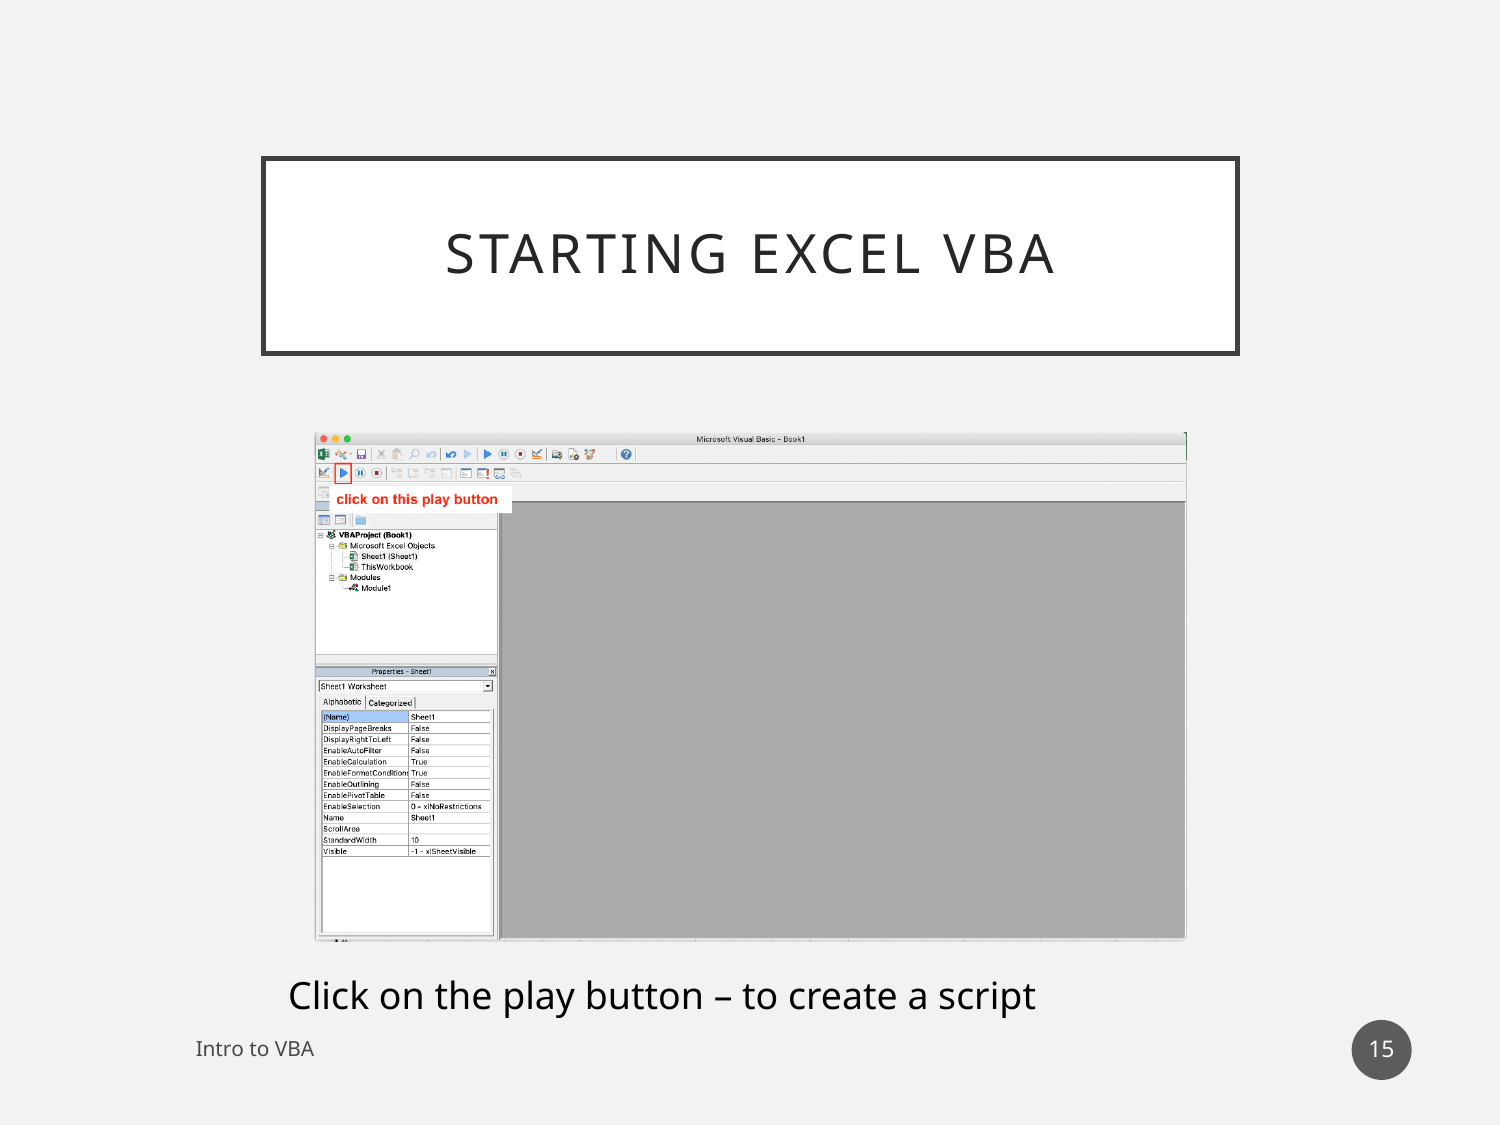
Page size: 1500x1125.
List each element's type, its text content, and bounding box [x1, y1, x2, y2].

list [314, 432, 1187, 942]
text_box Click on the play button – to create a script [273, 964, 1248, 1025]
footer Intro to VBA [180, 1023, 929, 1076]
slide_number 15 [1351, 1019, 1412, 1080]
title Starting Excel VBA [261, 156, 1240, 356]
